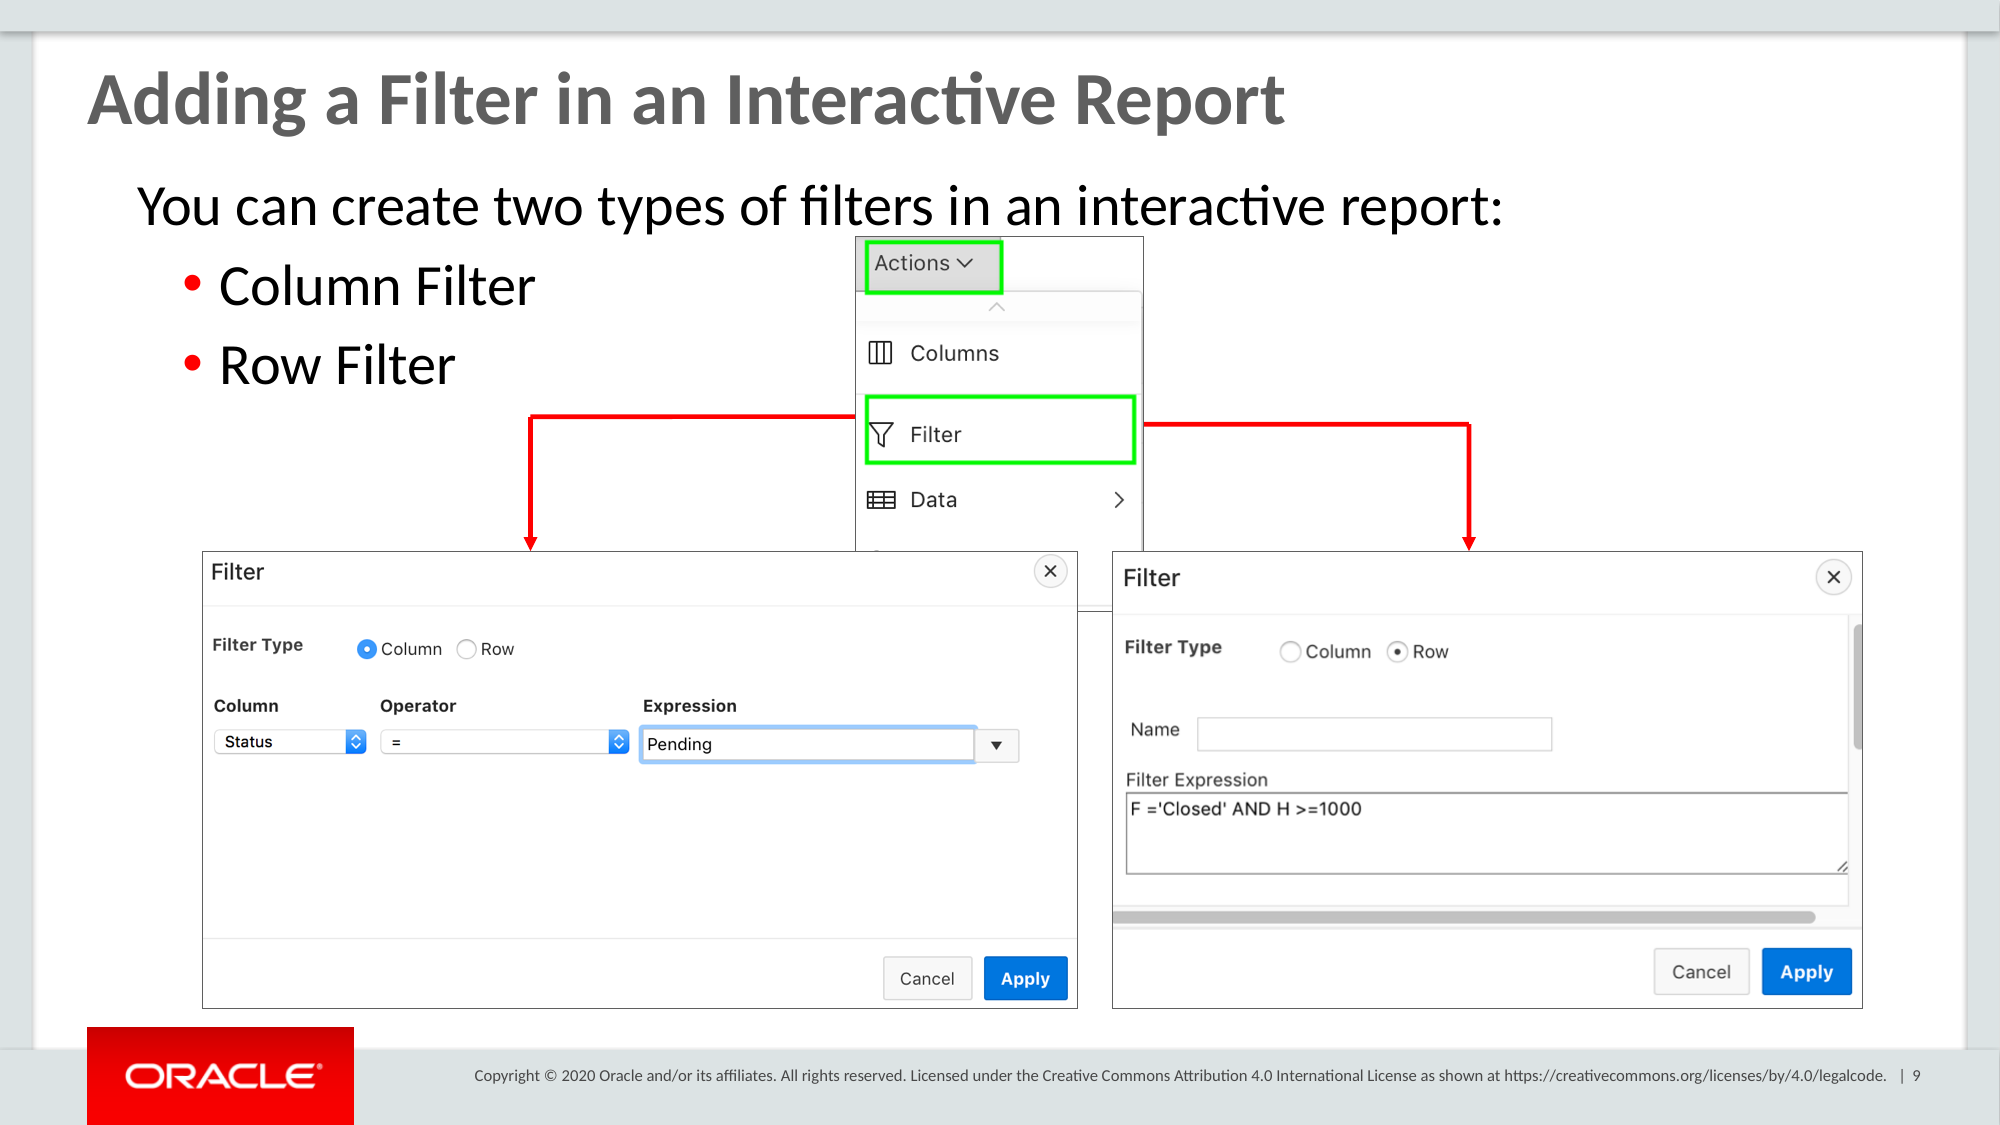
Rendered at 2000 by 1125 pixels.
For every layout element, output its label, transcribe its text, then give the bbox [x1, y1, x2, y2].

title Adding a Filter in an Interactive Report [87, 66, 1913, 213]
list You can create two types of filters in an interactive report: Column Filter Row Filter [137, 174, 1838, 400]
text_box [524, 417, 537, 549]
text_box [1462, 424, 1476, 549]
picture [87, 1027, 354, 1125]
picture [202, 236, 1863, 1009]
